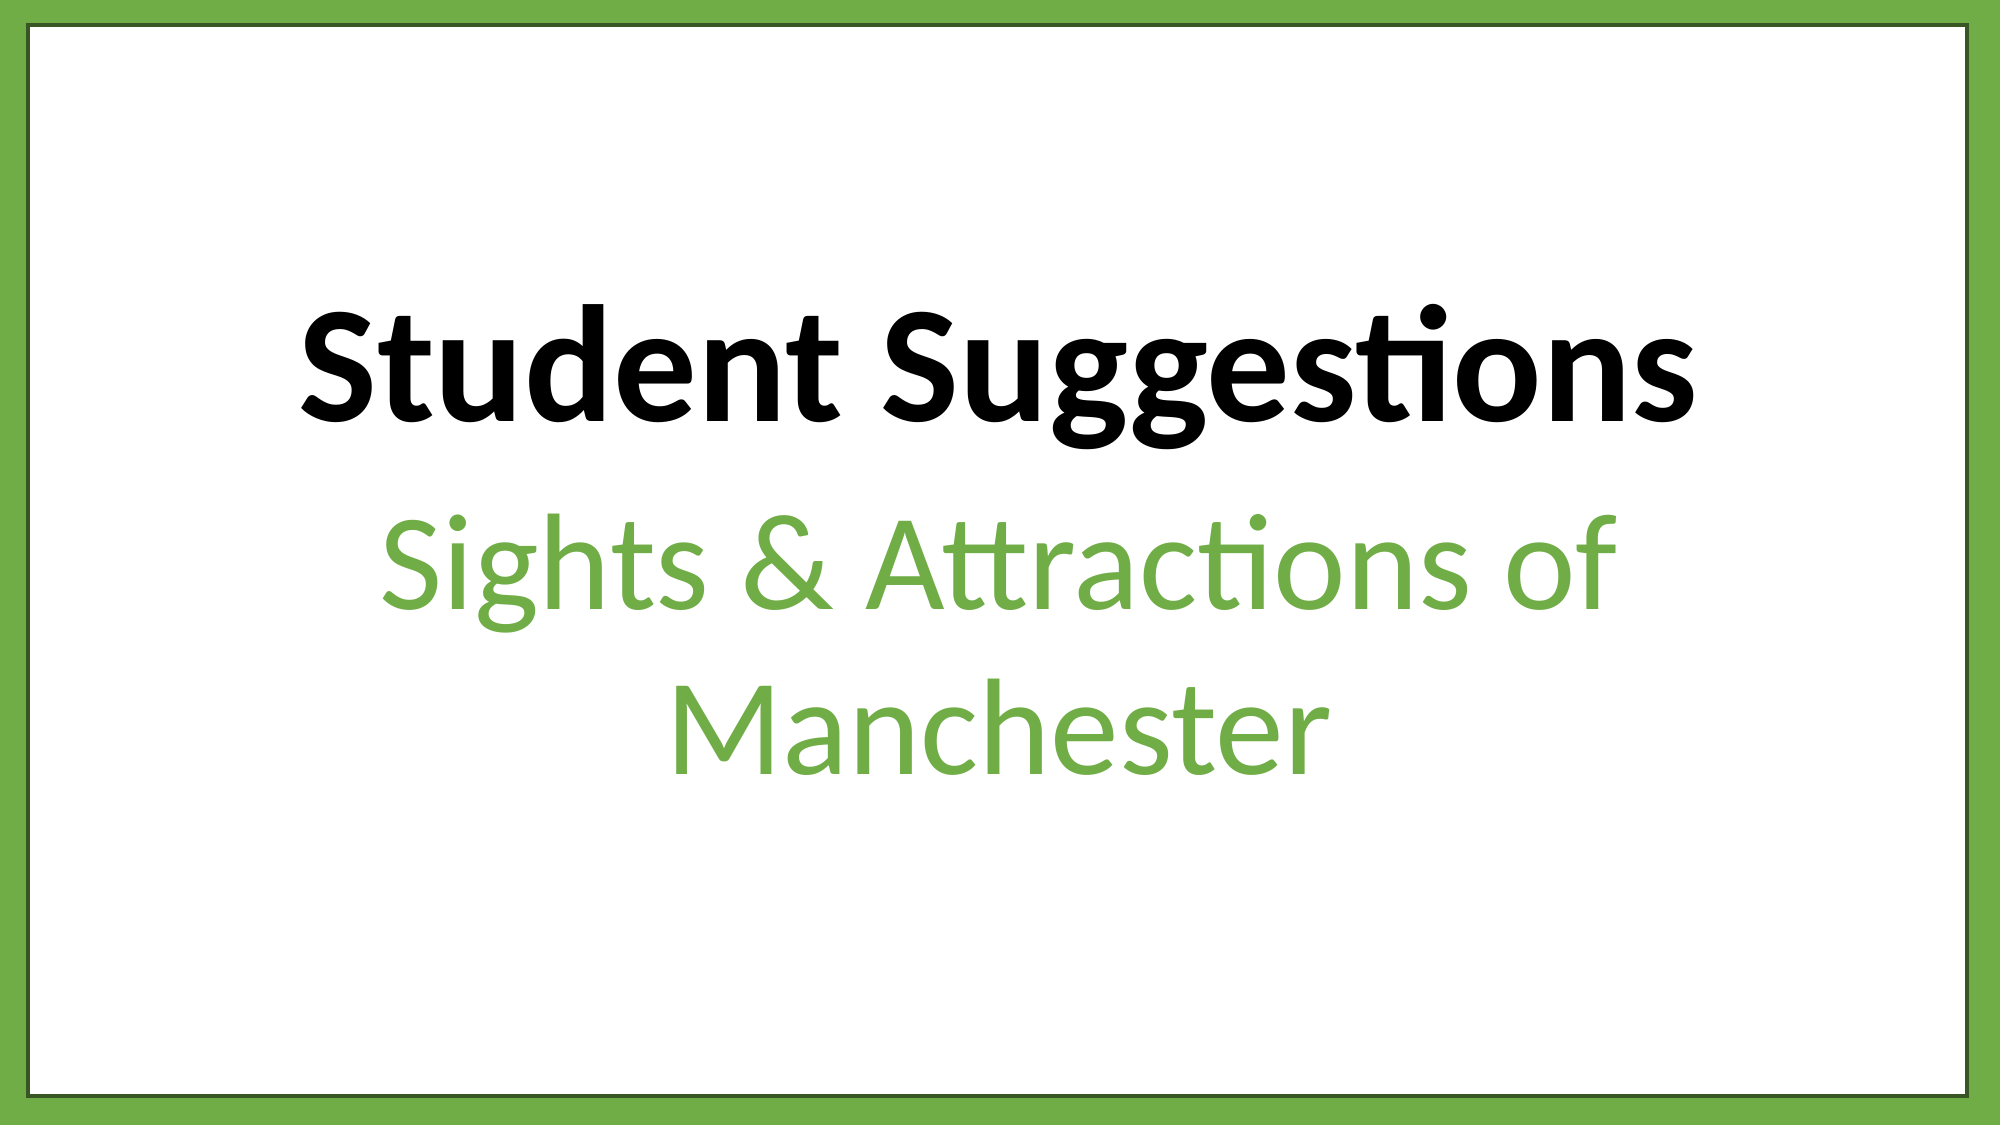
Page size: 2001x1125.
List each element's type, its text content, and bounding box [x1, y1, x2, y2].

text_box Student Suggestions [33, 247, 1965, 463]
text_box Sights & Attractions of Manchester [33, 464, 1965, 810]
